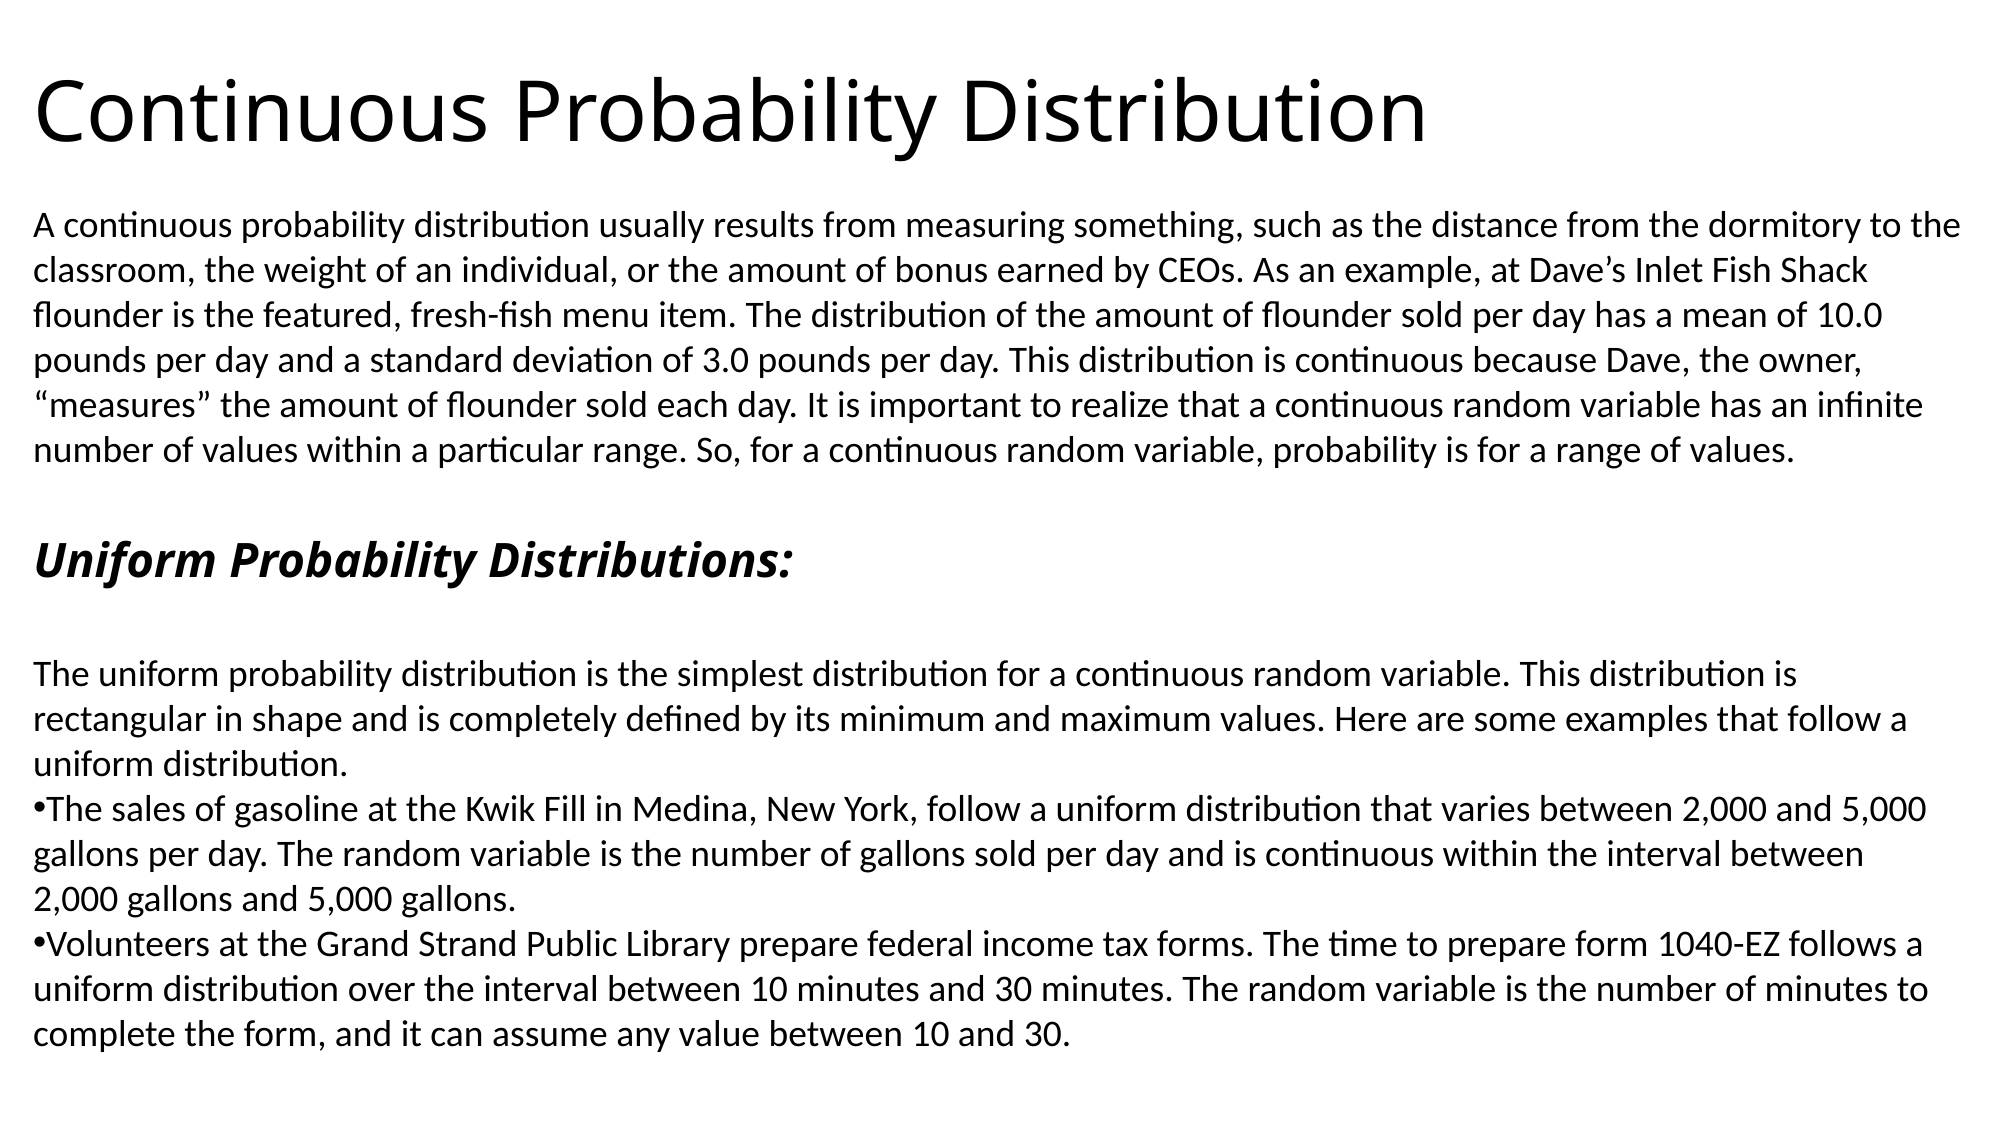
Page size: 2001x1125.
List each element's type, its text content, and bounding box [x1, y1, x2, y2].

text_box Uniform Probability Distributions: [18, 529, 1863, 596]
title Continuous Probability Distribution [18, 61, 1863, 168]
text_box A continuous probability distribution usually results from measuring something, such as the distance from the dormitory to the classroom, the weight of an individual, or the amount of bonus earned by CEOs. As an example, at Dave’s Inlet Fish Shack flounder is the featured, fresh-fish menu item. The distribution of the amount of flounder sold per day has a mean of 10.0 pounds per day and a standard deviation of 3.0 pounds per day. This distribution is continuous because Dave, the owner, “measures” the amount of flounder sold each day. It is important to realize that a continuous random variable has an infinite number of values within a particular range. So, for a continuous random variable, probability is for a range of values. [18, 192, 1988, 478]
text_box The uniform probability distribution is the simplest distribution for a continuous random variable. This distribution is rectangular in shape and is completely defined by its minimum and maximum values. Here are some examples that follow a uniform distribution. The sales of gasoline at the Kwik Fill in Medina, New York, follow a uniform distribution that varies between 2,000 and 5,000 gallons per day. The random variable is the number of gallons sold per day and is continuous within the interval between 2,000 gallons and 5,000 gallons. Volunteers at the Grand Strand Public Library prepare federal income tax forms. The time to prepare form 1040-EZ follows a uniform distribution over the interval between 10 minutes and 30 minutes. The random variable is the number of minutes to complete the form, and it can assume any value between 10 and 30. [18, 641, 1957, 1062]
